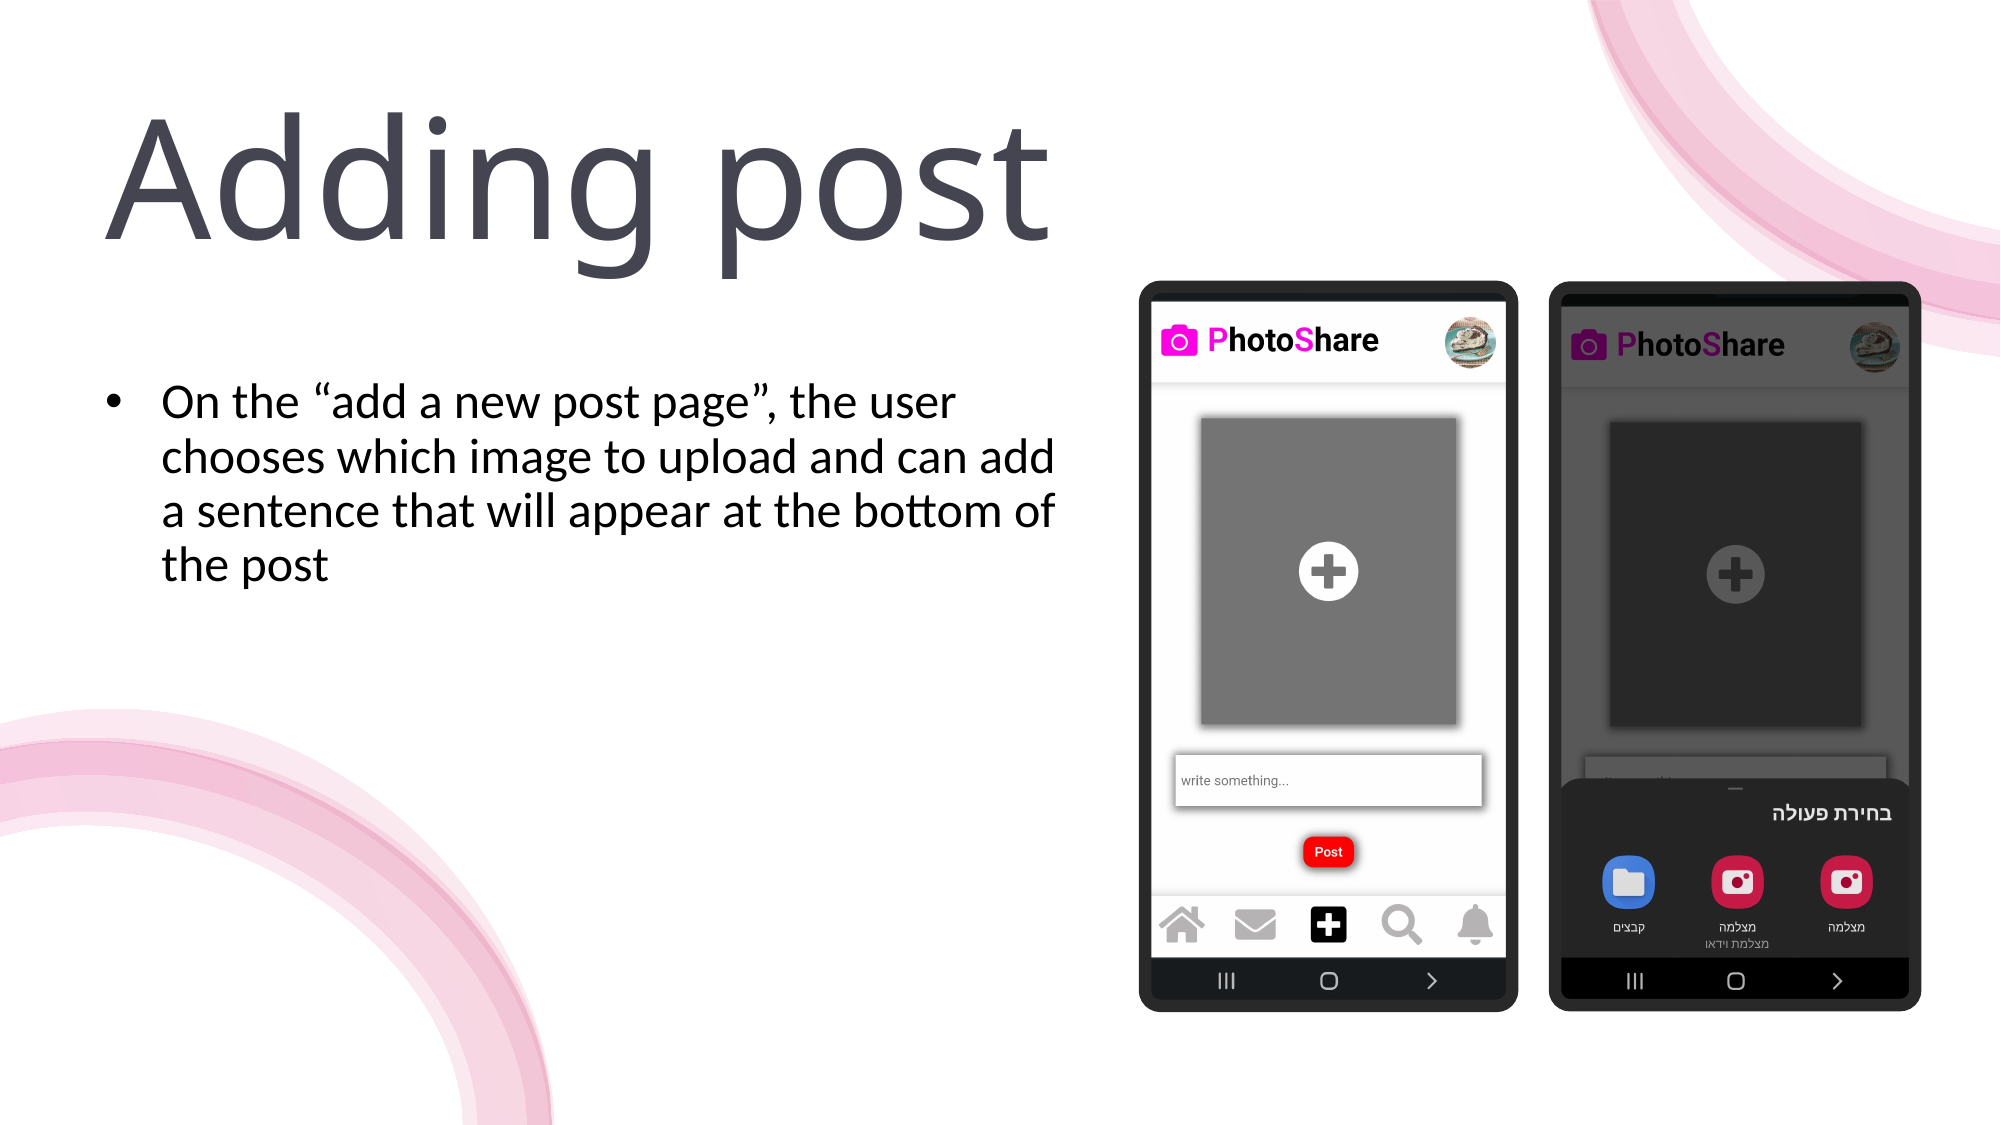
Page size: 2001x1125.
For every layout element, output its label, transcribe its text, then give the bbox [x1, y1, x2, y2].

text_box On the “add a new post page”, the user chooses which image to upload and can add a sentence that will appear at the bottom of the post [90, 368, 1088, 917]
text_box [0, 0, 2000, 1125]
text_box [1587, 0, 2000, 357]
picture [1555, 287, 1916, 1006]
title Adding post [90, 74, 1068, 284]
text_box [0, 709, 555, 1125]
picture [1145, 286, 1513, 1006]
